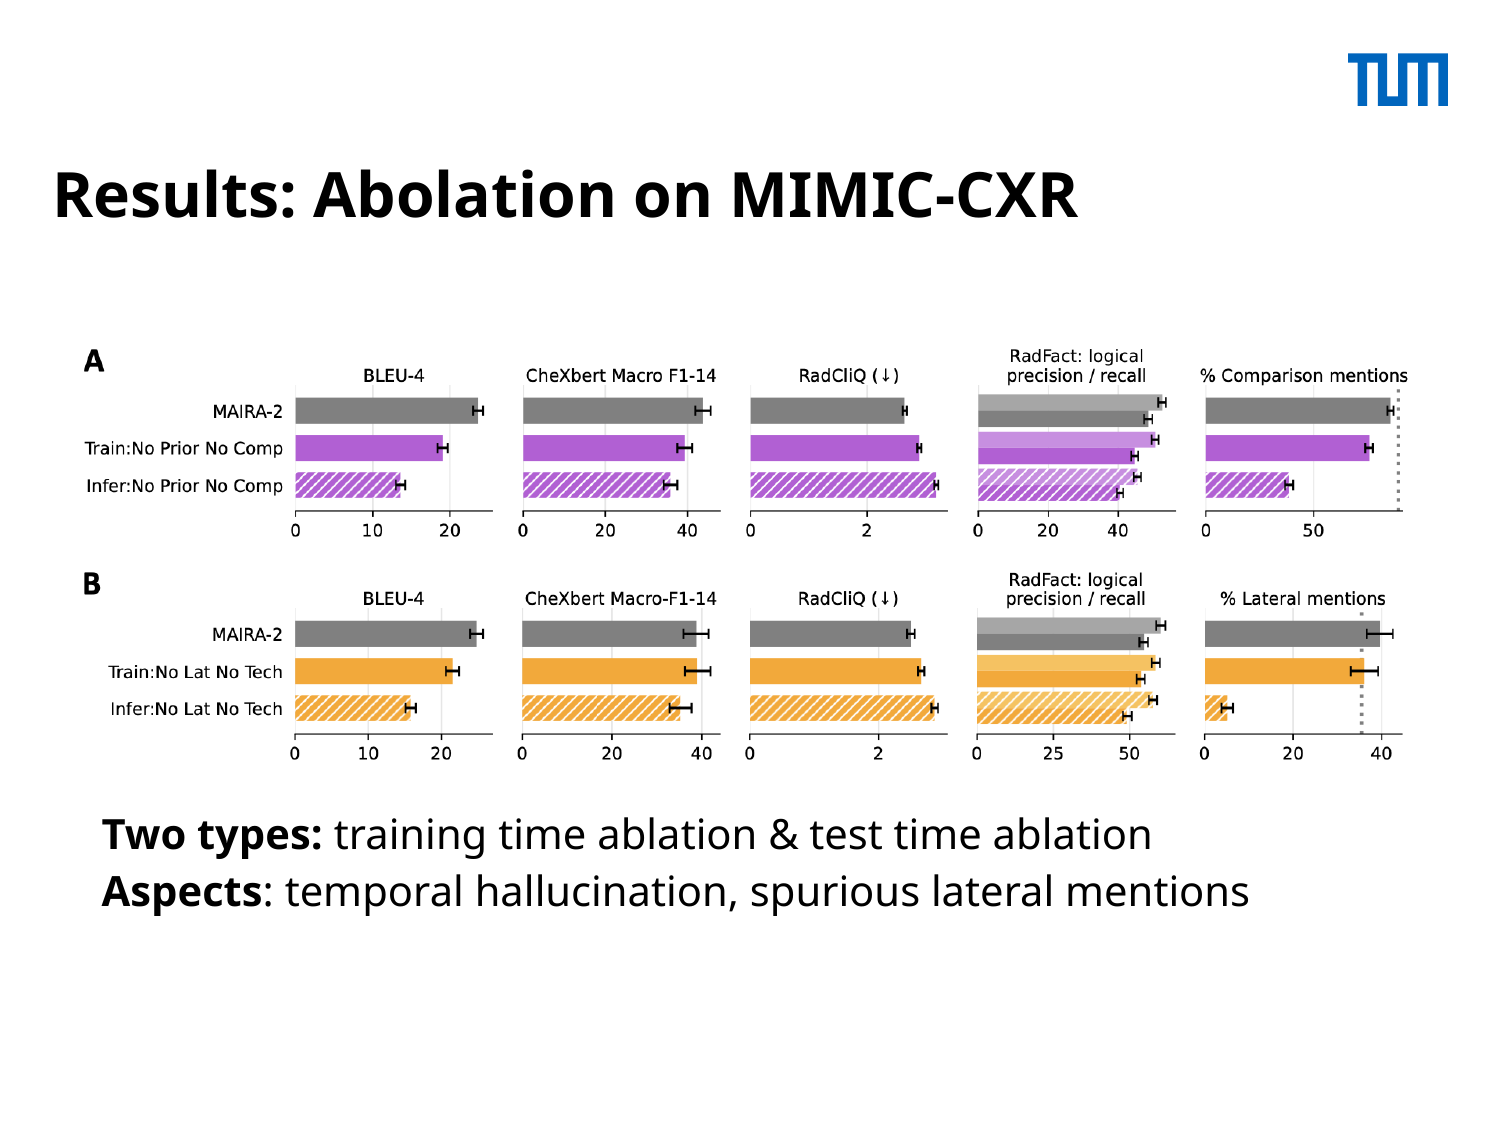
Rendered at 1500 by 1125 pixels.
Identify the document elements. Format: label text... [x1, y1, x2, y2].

title Results: Abolation on MIMIC-CXR [52, 162, 1449, 231]
text_box Two types: training time ablation & test time ablation Aspects: temporal hallucination, spurious lateral mentions [101, 801, 1404, 916]
picture [34, 303, 1471, 785]
